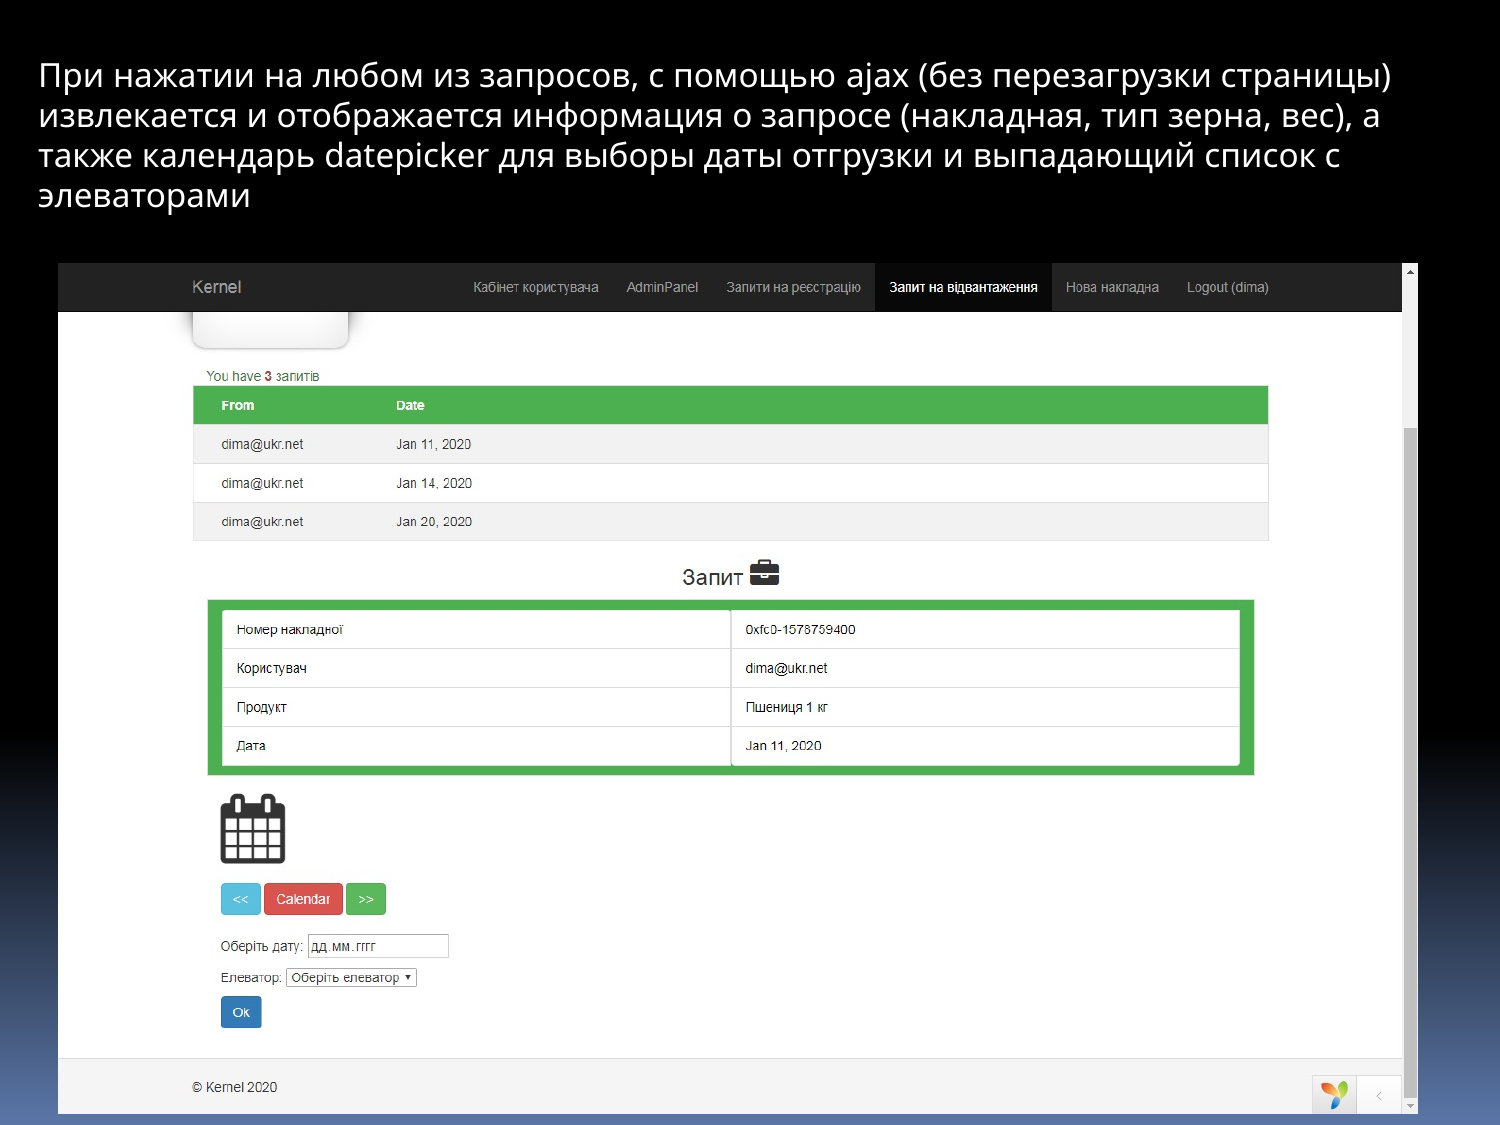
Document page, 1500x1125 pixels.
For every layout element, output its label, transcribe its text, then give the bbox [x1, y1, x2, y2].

picture [58, 263, 1419, 1114]
text_box При нажатии на любом из запросов, с помощью ajax (без перезагрузки страницы) извлекается и отображается информация о запросе (накладная, тип зерна, вес), а также календарь datepicker для выборы даты отгрузки и выпадающий список с элеваторами [23, 46, 1500, 222]
